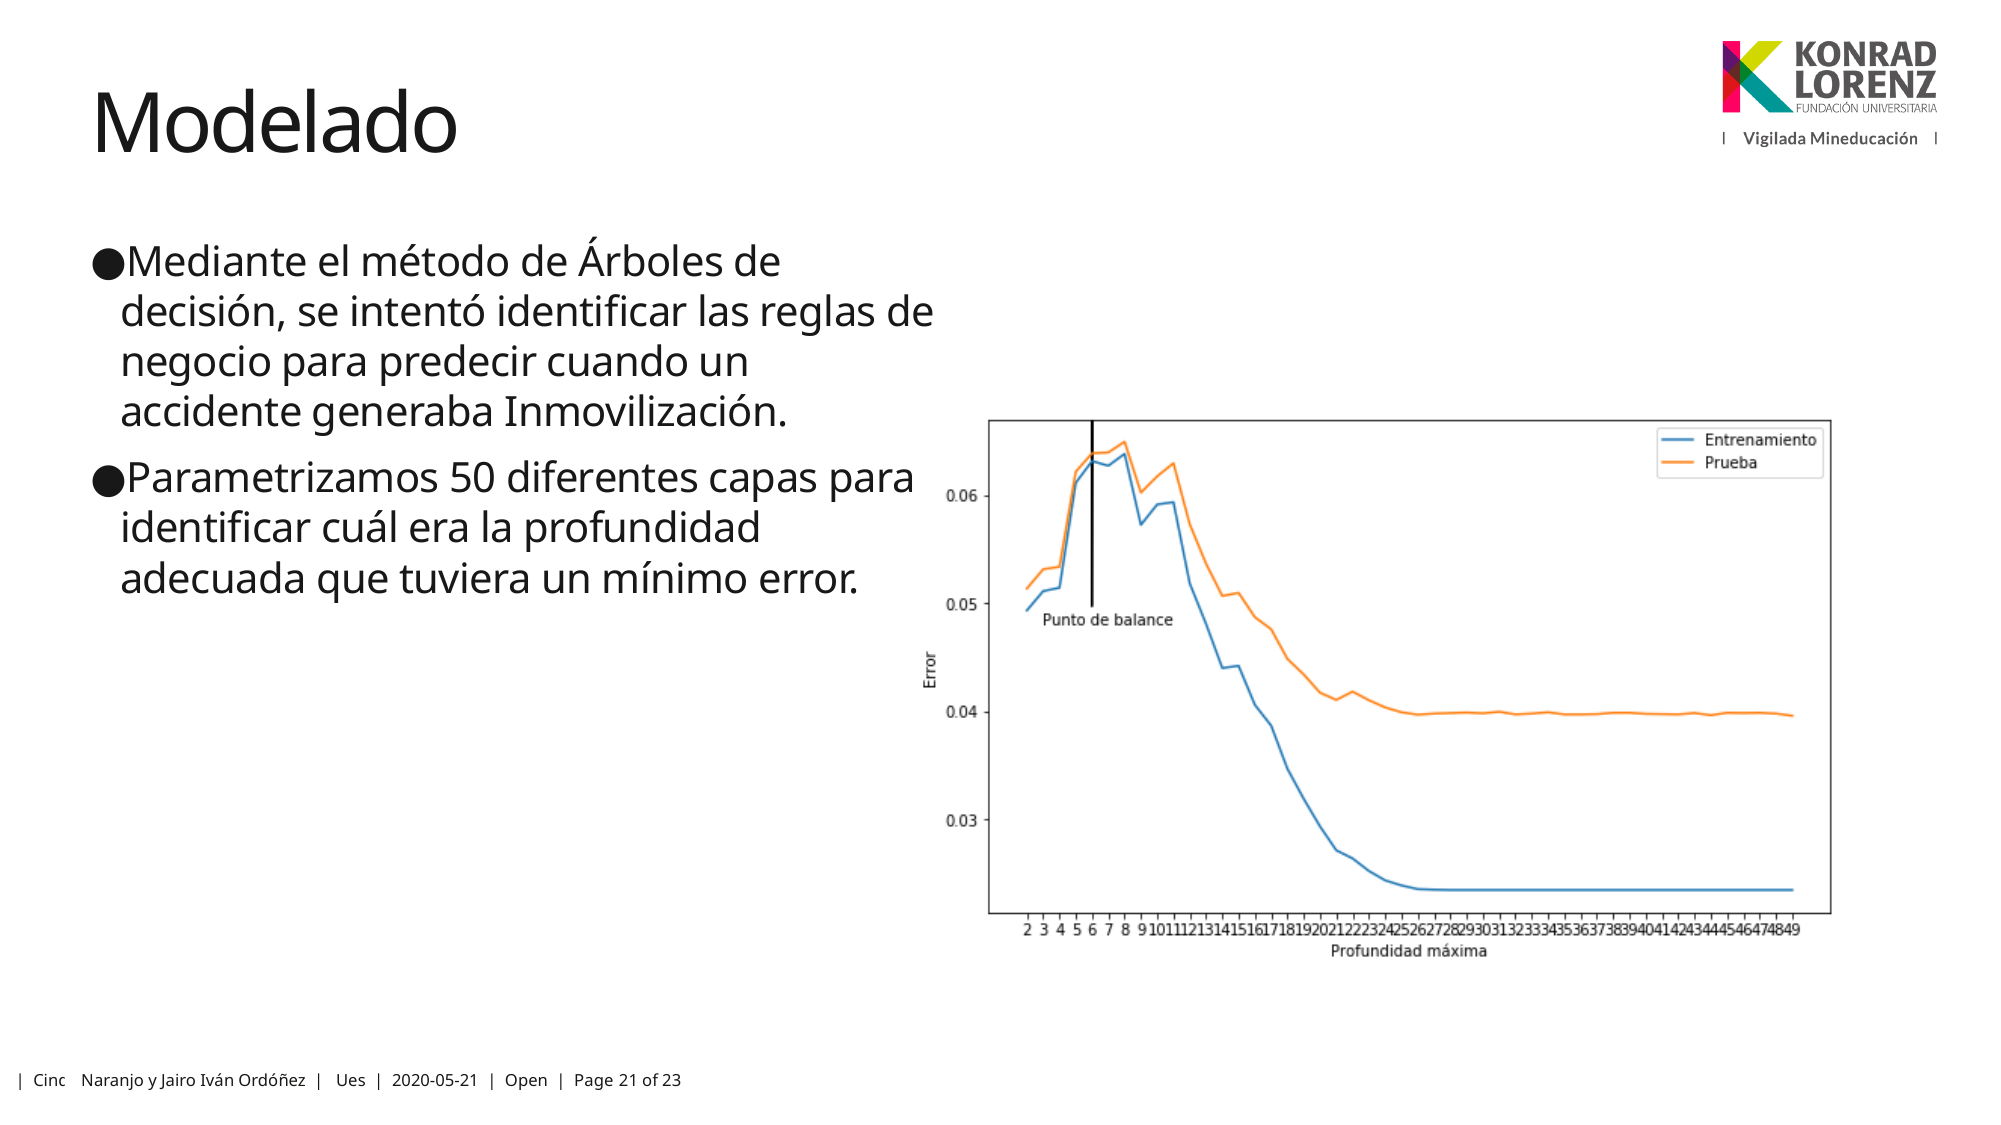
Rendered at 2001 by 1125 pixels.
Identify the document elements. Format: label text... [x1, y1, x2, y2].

picture [915, 405, 1868, 978]
picture [1702, 18, 1961, 154]
list Mediante el método de Árboles de decisión, se intentó identificar las reglas de negocio para predecir cuando un accidente generaba Inmovilización. Parametrizamos 50 diferentes capas para identificar cuál era la profundidad adecuada que tuviera un mínimo error. [78, 228, 946, 950]
title Modelado [78, 77, 1701, 256]
